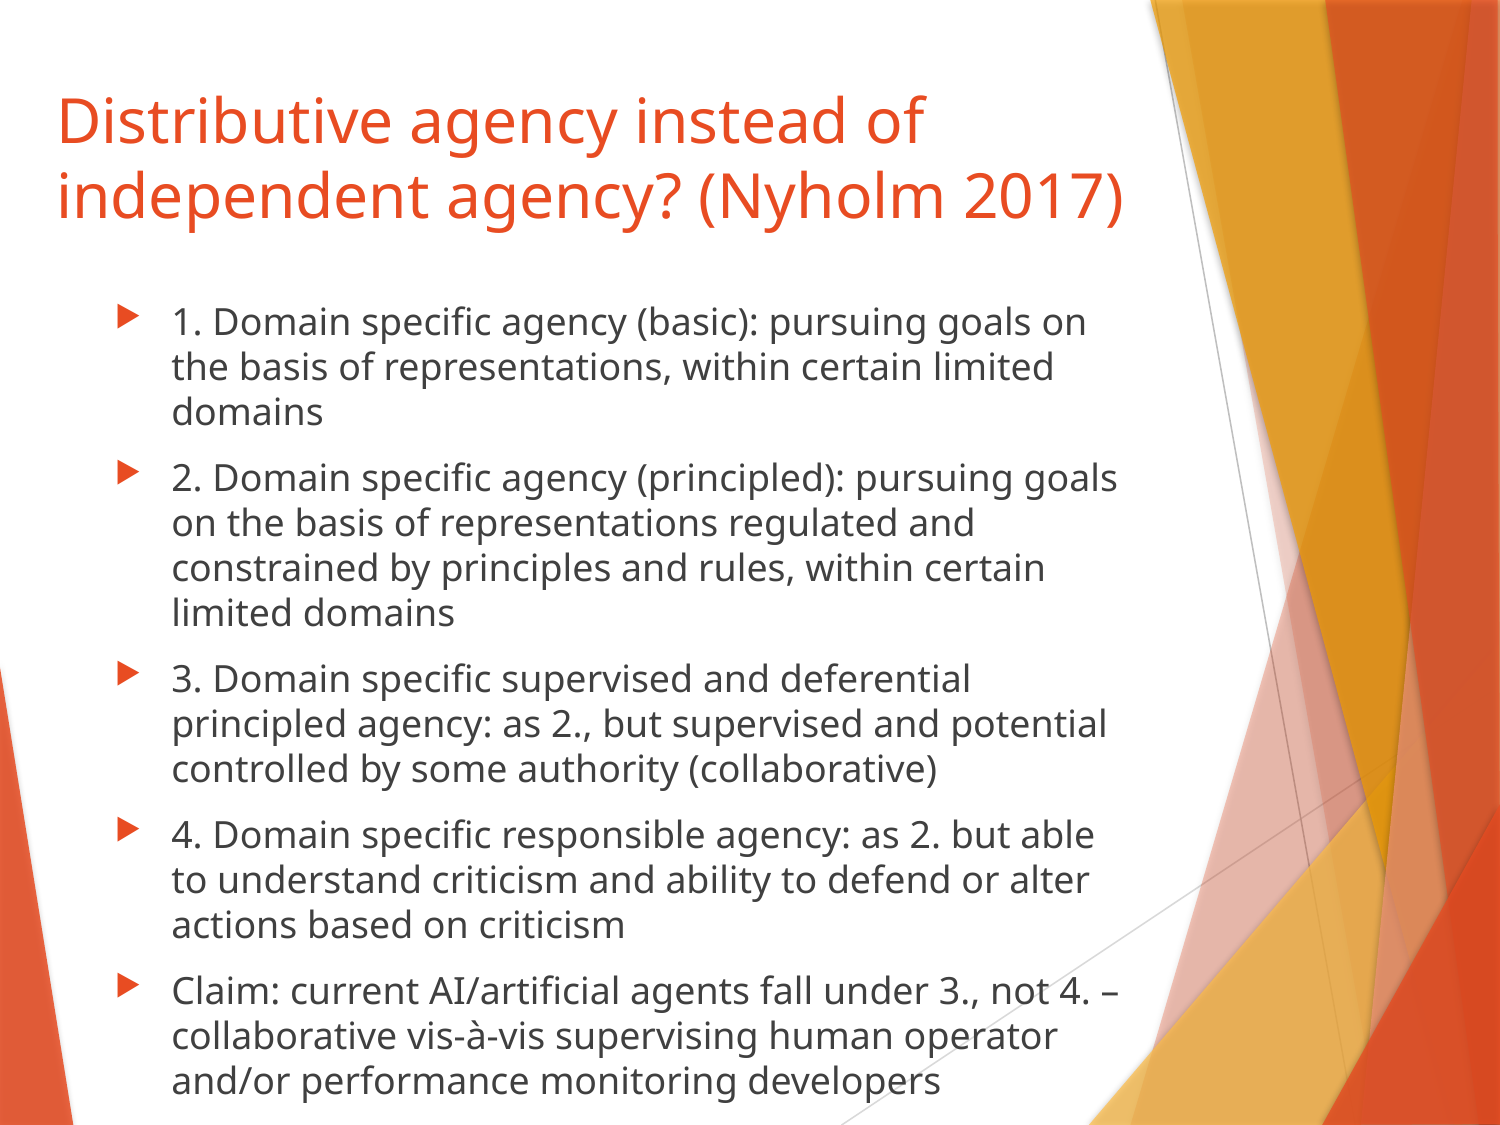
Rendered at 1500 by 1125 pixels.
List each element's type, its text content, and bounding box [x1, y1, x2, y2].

title Distributive agency instead of independent agency? (Nyholm 2017) [41, 74, 1152, 291]
list 1. Domain specific agency (basic): pursuing goals on the basis of representations, within certain limited domains 2. Domain specific agency (principled): pursuing goals on the basis of representations regulated and constrained by principles and rules, within certain limited domains 3. Domain specific supervised and deferential principled agency: as 2., but supervised and potential controlled by some authority (collaborative) 4. Domain specific responsible agency: as 2. but able to understand criticism and ability to defend or alter actions based on criticism Claim: current AI/artificial agents fall under 3., not 4. – collaborative vis-à-vis supervising human operator and/or performance monitoring developers [99, 290, 1142, 1071]
